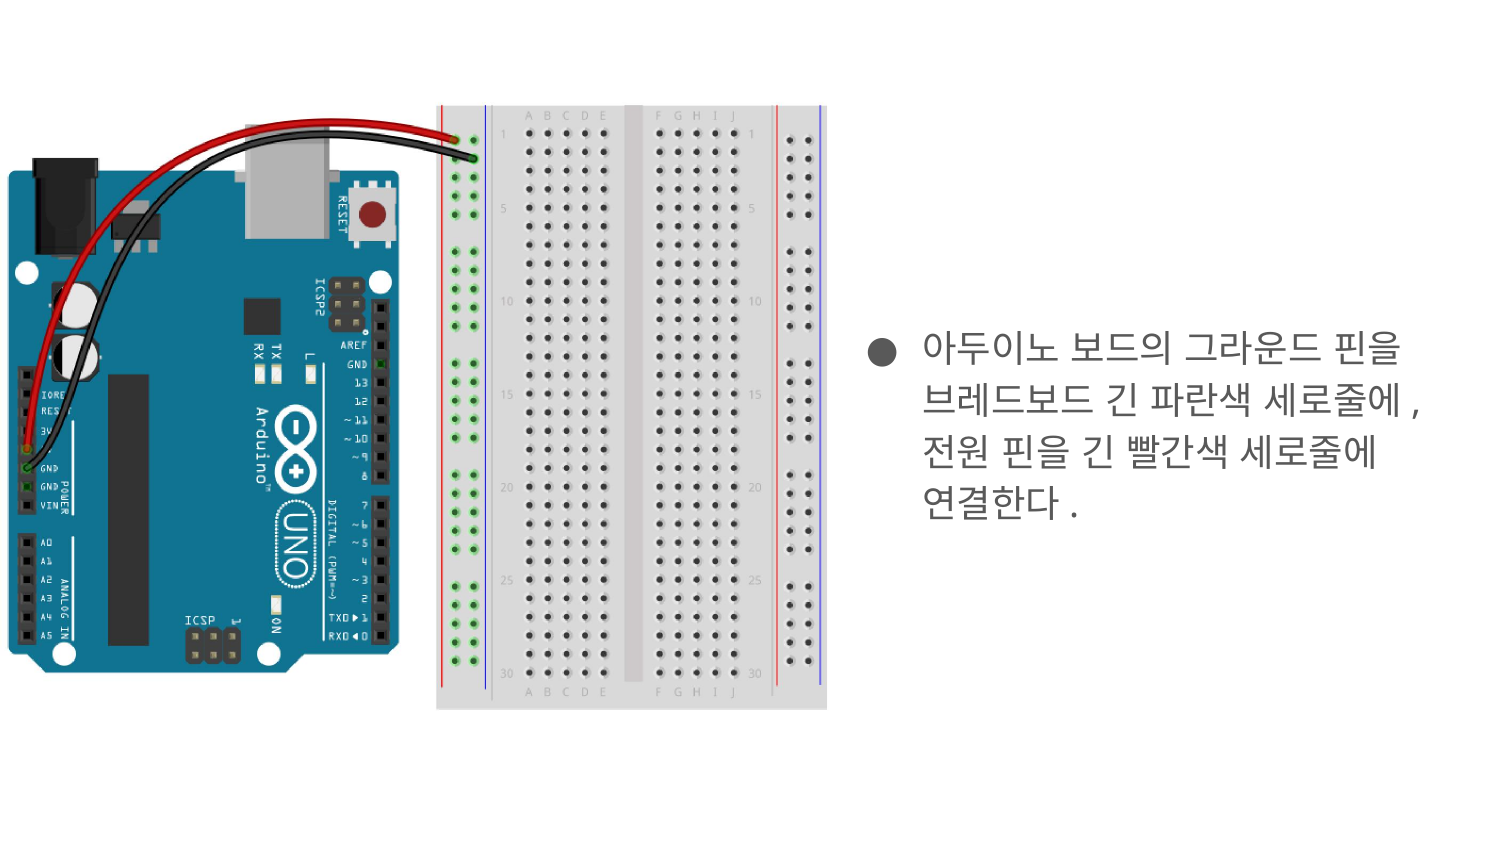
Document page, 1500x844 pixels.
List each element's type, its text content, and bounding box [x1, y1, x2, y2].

list 아두이노 보드의 그라운드 핀을 브레드보드 긴 파란색 세로줄에, 전원 핀을 긴 빨간색 세로줄에 연결한다. [832, 0, 1500, 844]
picture [0, 92, 833, 751]
